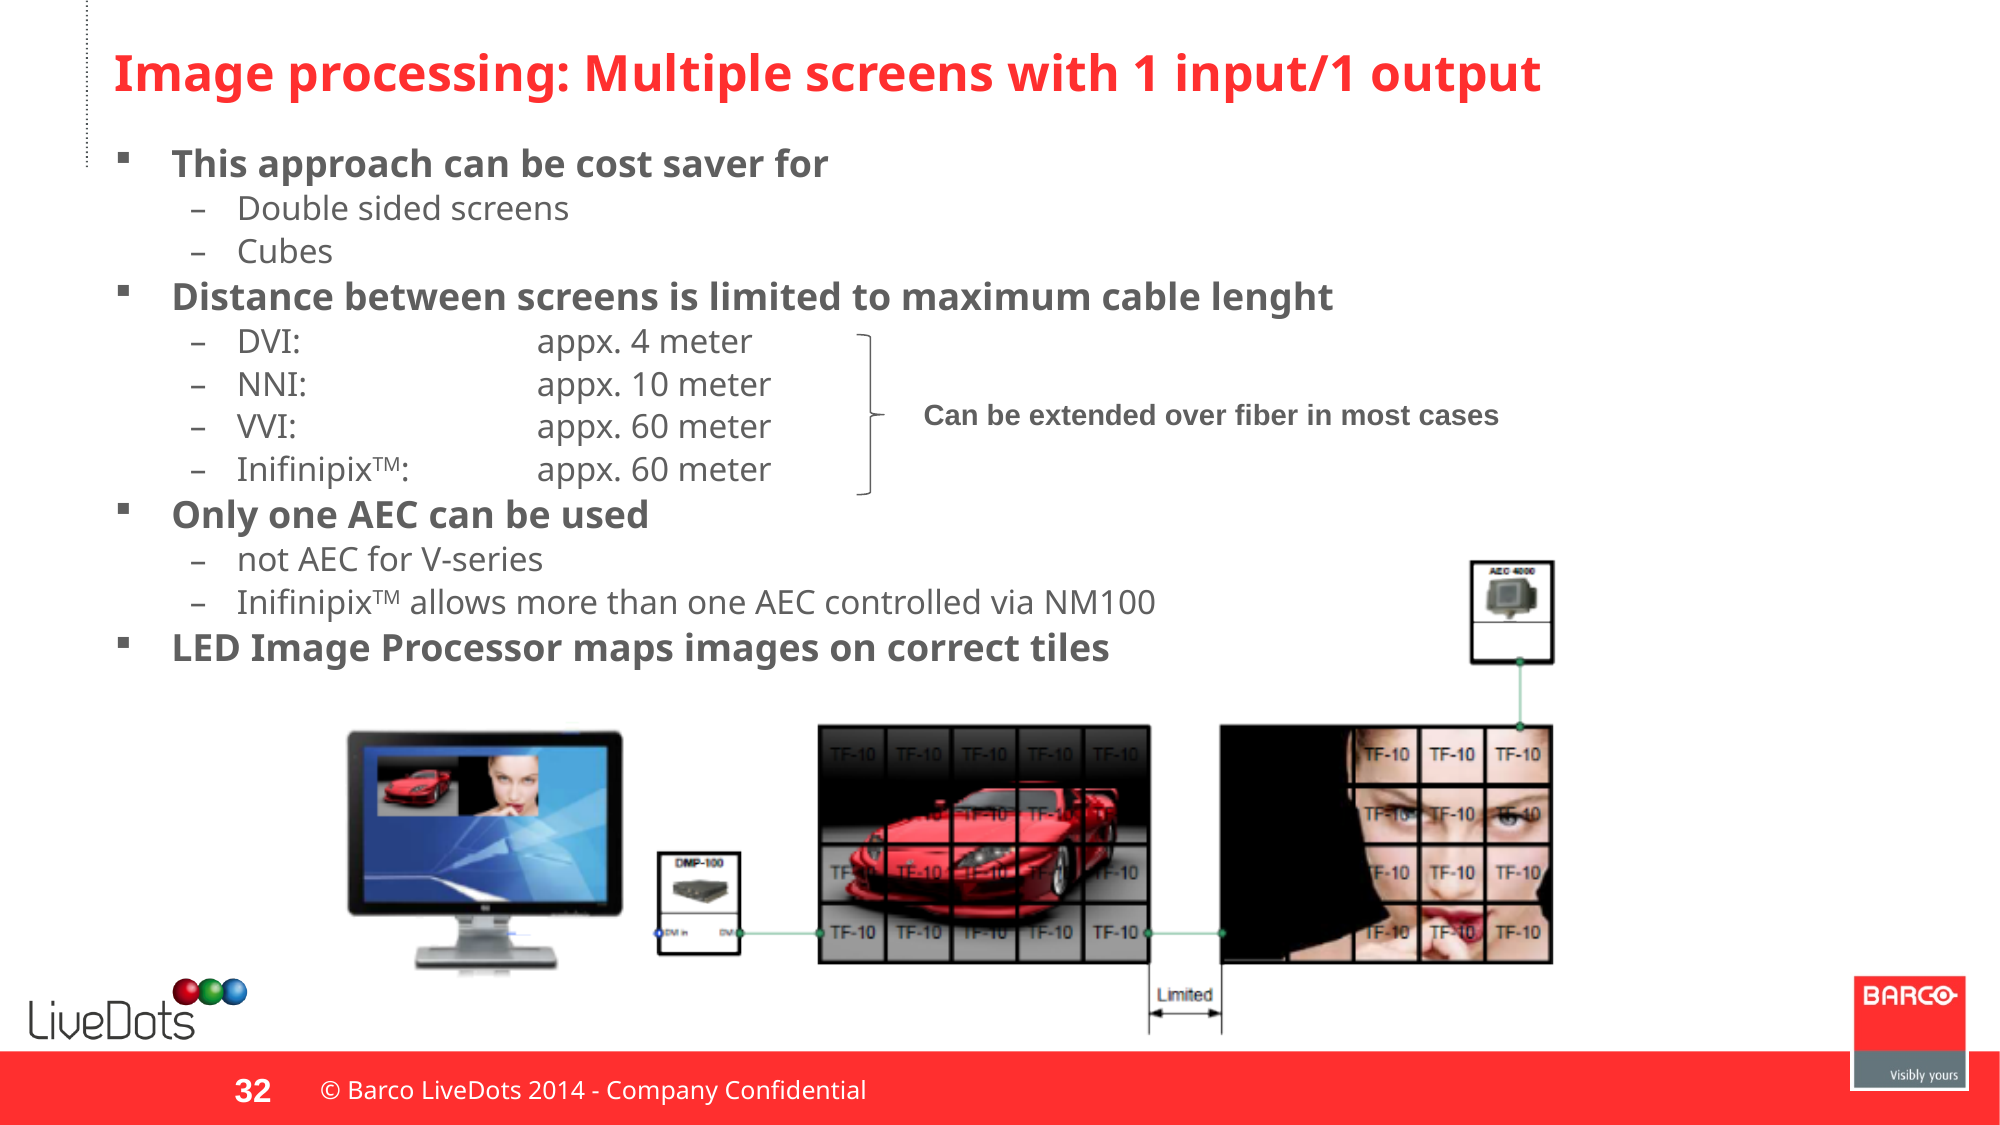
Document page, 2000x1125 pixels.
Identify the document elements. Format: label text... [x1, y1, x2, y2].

title Image processing: Multiple screens with 1 input/1 output [99, 31, 1900, 112]
text_box Can be extended over fiber in most cases [908, 389, 1541, 440]
picture [19, 952, 256, 1071]
picture [1850, 972, 1969, 1091]
text_box [856, 334, 885, 495]
list This approach can be cost saver for Double sided screens Cubes Distance between screens is limited to maximum cable lenght DVI: appx. 4 meter NNI: appx. 10 meter VVI: appx. 60 meter InifinipixTM: appx. 60 meter Only one AEC can be used not AEC for V-series InifinipixTM allows more than one AEC controlled via NM100 LED Image Processor maps images on correct tiles [99, 137, 1662, 693]
picture [336, 552, 1566, 1045]
